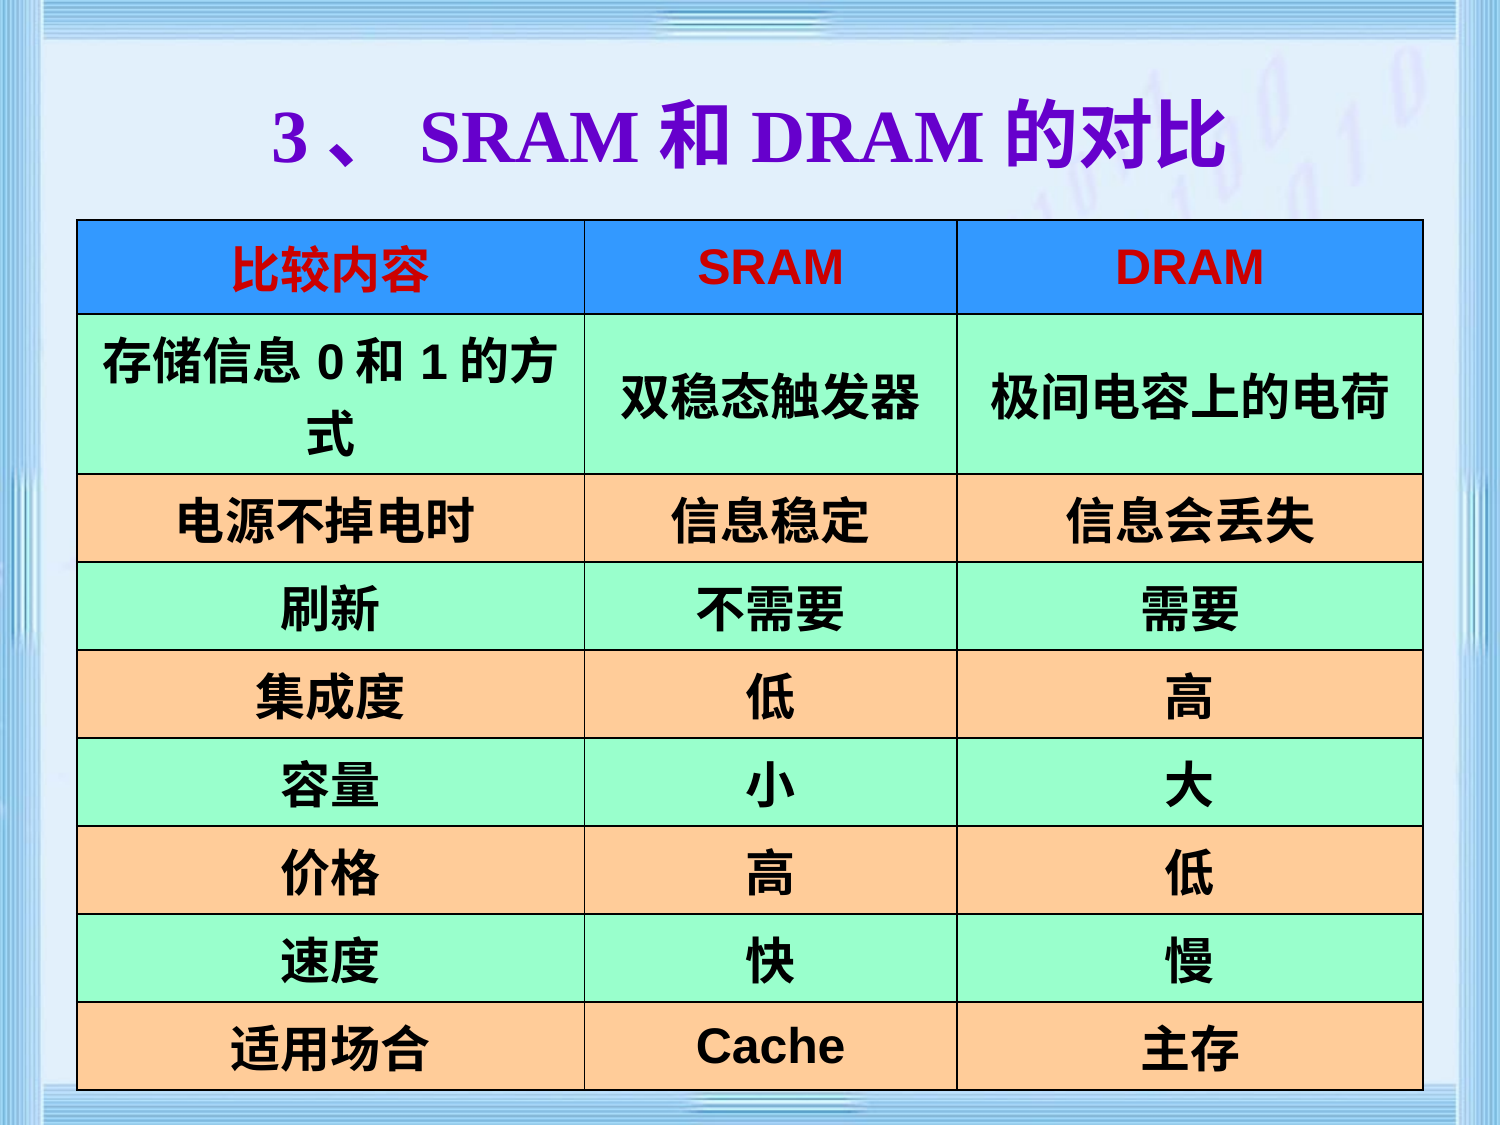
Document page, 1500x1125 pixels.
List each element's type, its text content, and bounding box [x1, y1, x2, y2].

table_cell 需要 [958, 563, 1422, 649]
table_cell 速度 [78, 915, 584, 1001]
table_cell 双稳态触发器 [585, 315, 956, 473]
table_header DRAM [958, 221, 1422, 313]
picture [0, 0, 1500, 1125]
table_cell 慢 [958, 915, 1422, 1001]
table_cell 快 [585, 915, 956, 1001]
table_cell 低 [958, 827, 1422, 913]
table_header 比较内容 [78, 221, 584, 313]
slide_number [1074, 1091, 1388, 1101]
table_cell 不需要 [585, 563, 956, 649]
table_cell 存储信息0和1的方式 [78, 315, 584, 473]
table_cell 高 [958, 651, 1422, 737]
table_cell 信息会丢失 [958, 475, 1422, 561]
table_cell 主存 [958, 1003, 1422, 1089]
table_cell 小 [585, 739, 956, 825]
table_cell 高 [585, 827, 956, 913]
table_cell 刷新 [78, 563, 584, 649]
slide_number [112, 1024, 426, 1101]
table_cell 电源不掉电时 [78, 475, 584, 561]
table_cell 低 [585, 651, 956, 737]
table_header SRAM [585, 221, 956, 313]
title 3、SRAM和DRAM的对比 [111, 77, 1388, 187]
table_cell 信息稳定 [585, 475, 956, 561]
table_cell 价格 [78, 827, 584, 913]
table_cell Cache [585, 1003, 956, 1089]
table_cell 容量 [78, 739, 584, 825]
table_cell 集成度 [78, 651, 584, 737]
table_cell 极间电容上的电荷 [958, 315, 1422, 473]
table_cell 大 [958, 739, 1422, 825]
table_cell 适用场合 [78, 1003, 584, 1089]
